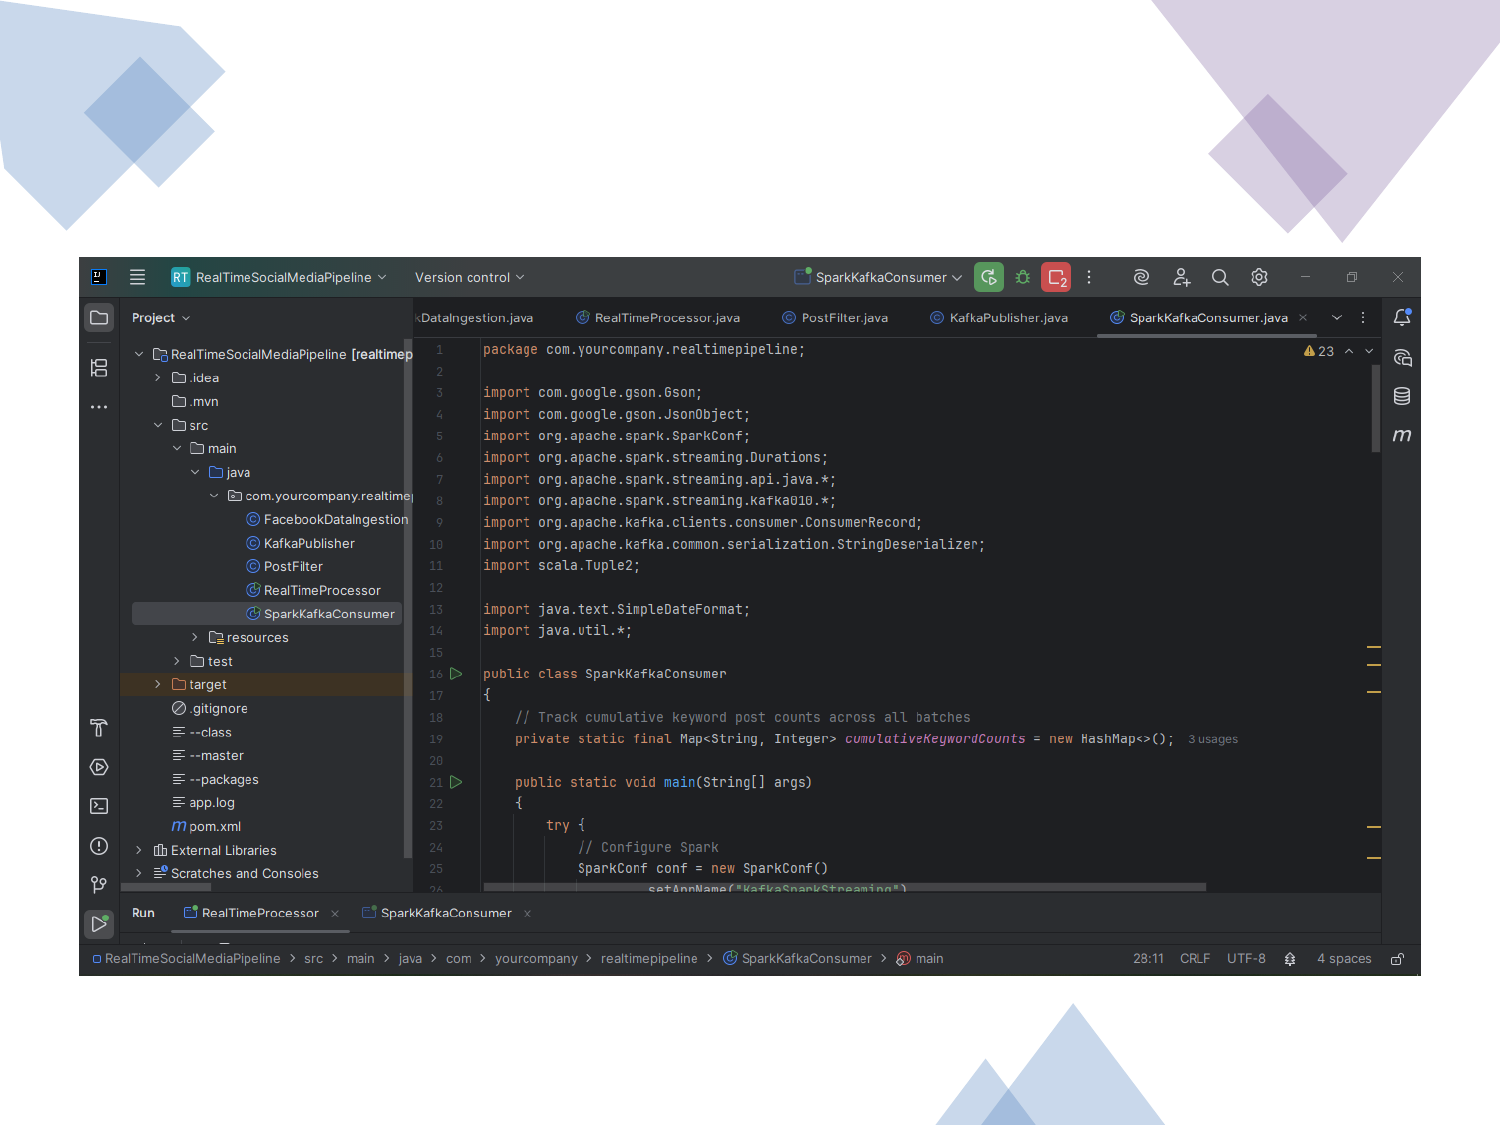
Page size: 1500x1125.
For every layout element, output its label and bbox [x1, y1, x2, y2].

text_box [1009, 1001, 1167, 1125]
text_box [81, 54, 217, 190]
text_box [933, 1056, 1038, 1125]
text_box [0, 0, 1500, 1125]
picture [78, 257, 1422, 976]
text_box [1206, 118, 1314, 236]
text_box [1149, 0, 1500, 245]
text_box [0, 0, 228, 233]
